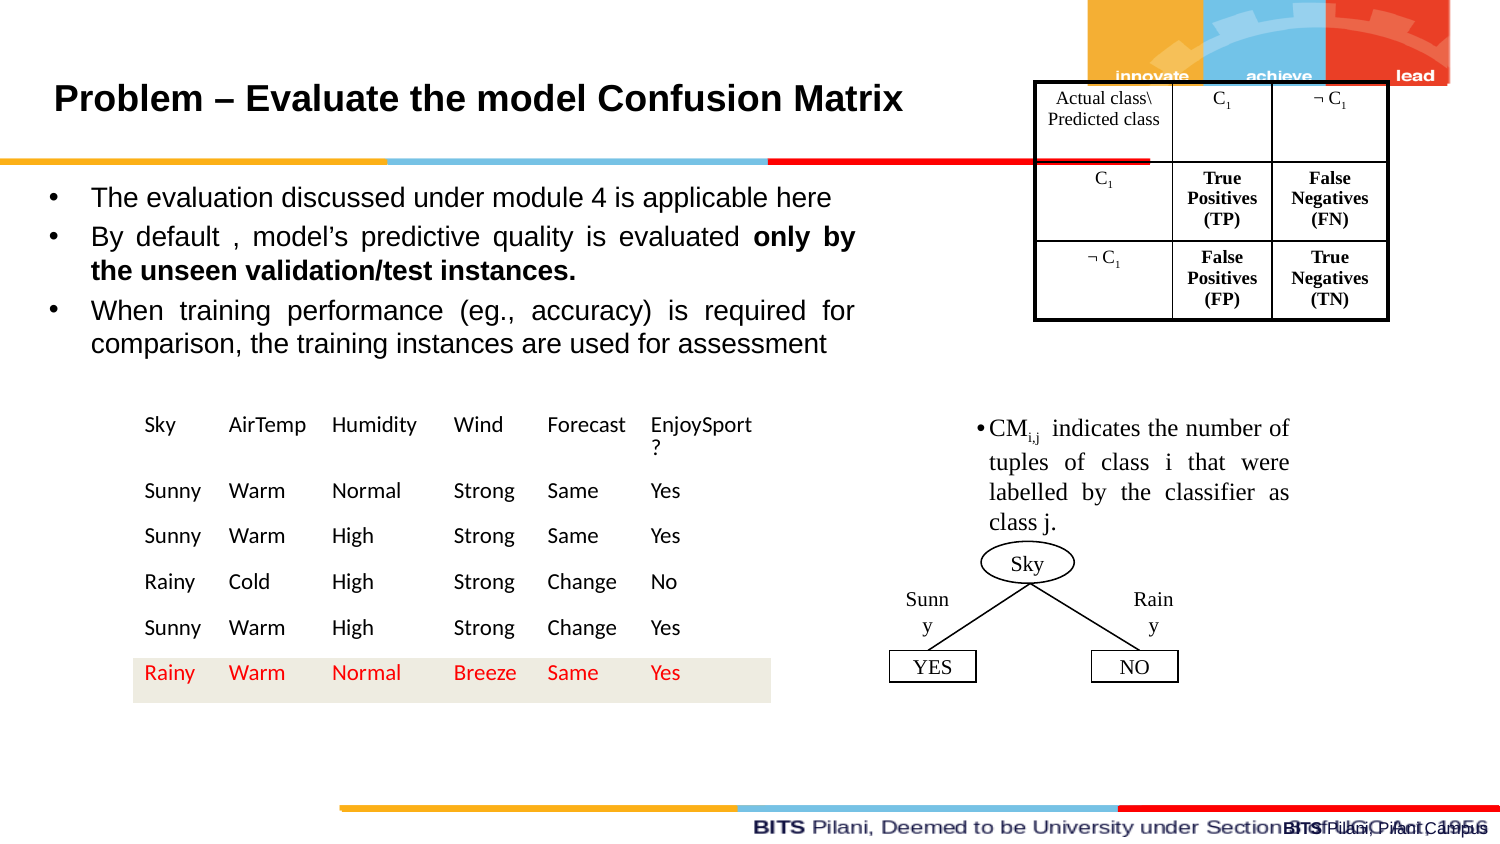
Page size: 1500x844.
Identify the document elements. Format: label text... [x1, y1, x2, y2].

text_box Rainy [1117, 580, 1191, 642]
table_cell False Negatives (FN) [1273, 163, 1386, 240]
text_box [1030, 583, 1140, 651]
table_header Actual class\Predicted class [1037, 84, 1172, 161]
picture [0, 0, 1499, 837]
text_box Sunny [889, 580, 967, 642]
text_box YES [889, 650, 977, 682]
table_cell ¬ C1 [1037, 242, 1172, 318]
table_cell False Positives (FP) [1173, 242, 1271, 318]
table_header C1 [1173, 84, 1271, 161]
list The evaluation discussed under module 4 is applicable here By default , model’s predictive quality is evaluated only by the unseen validation/test instances. When training performance (eg., accuracy) is required for comparison, the training instances are used for assessment [37, 173, 867, 731]
table_header ¬ C1 [1273, 84, 1386, 161]
table_cell True Negatives (TN) [1273, 242, 1386, 318]
table_cell C1 [1037, 163, 1172, 240]
text_box CMi,j indicates the number of tuples of class i that were labelled by the classifier as class j. [867, 375, 1302, 571]
text_box NO [1091, 650, 1178, 682]
list Problem – Evaluate the model Confusion Matrix [42, 47, 1191, 123]
table_cell True Positives (TP) [1173, 163, 1271, 240]
text_box Sky [985, 571, 1070, 581]
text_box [927, 583, 1027, 651]
